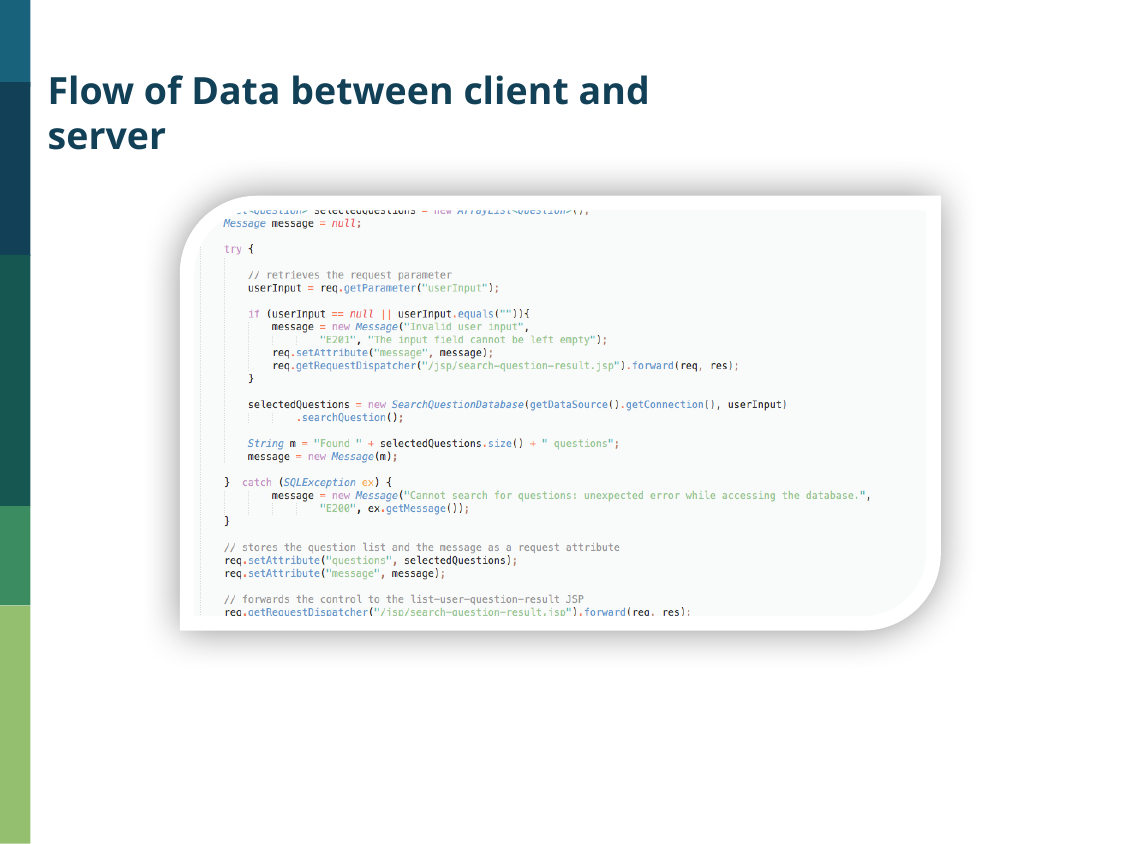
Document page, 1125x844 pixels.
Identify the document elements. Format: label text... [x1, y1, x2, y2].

title Flow of Data between client and server [36, 56, 777, 165]
picture [186, 202, 934, 624]
